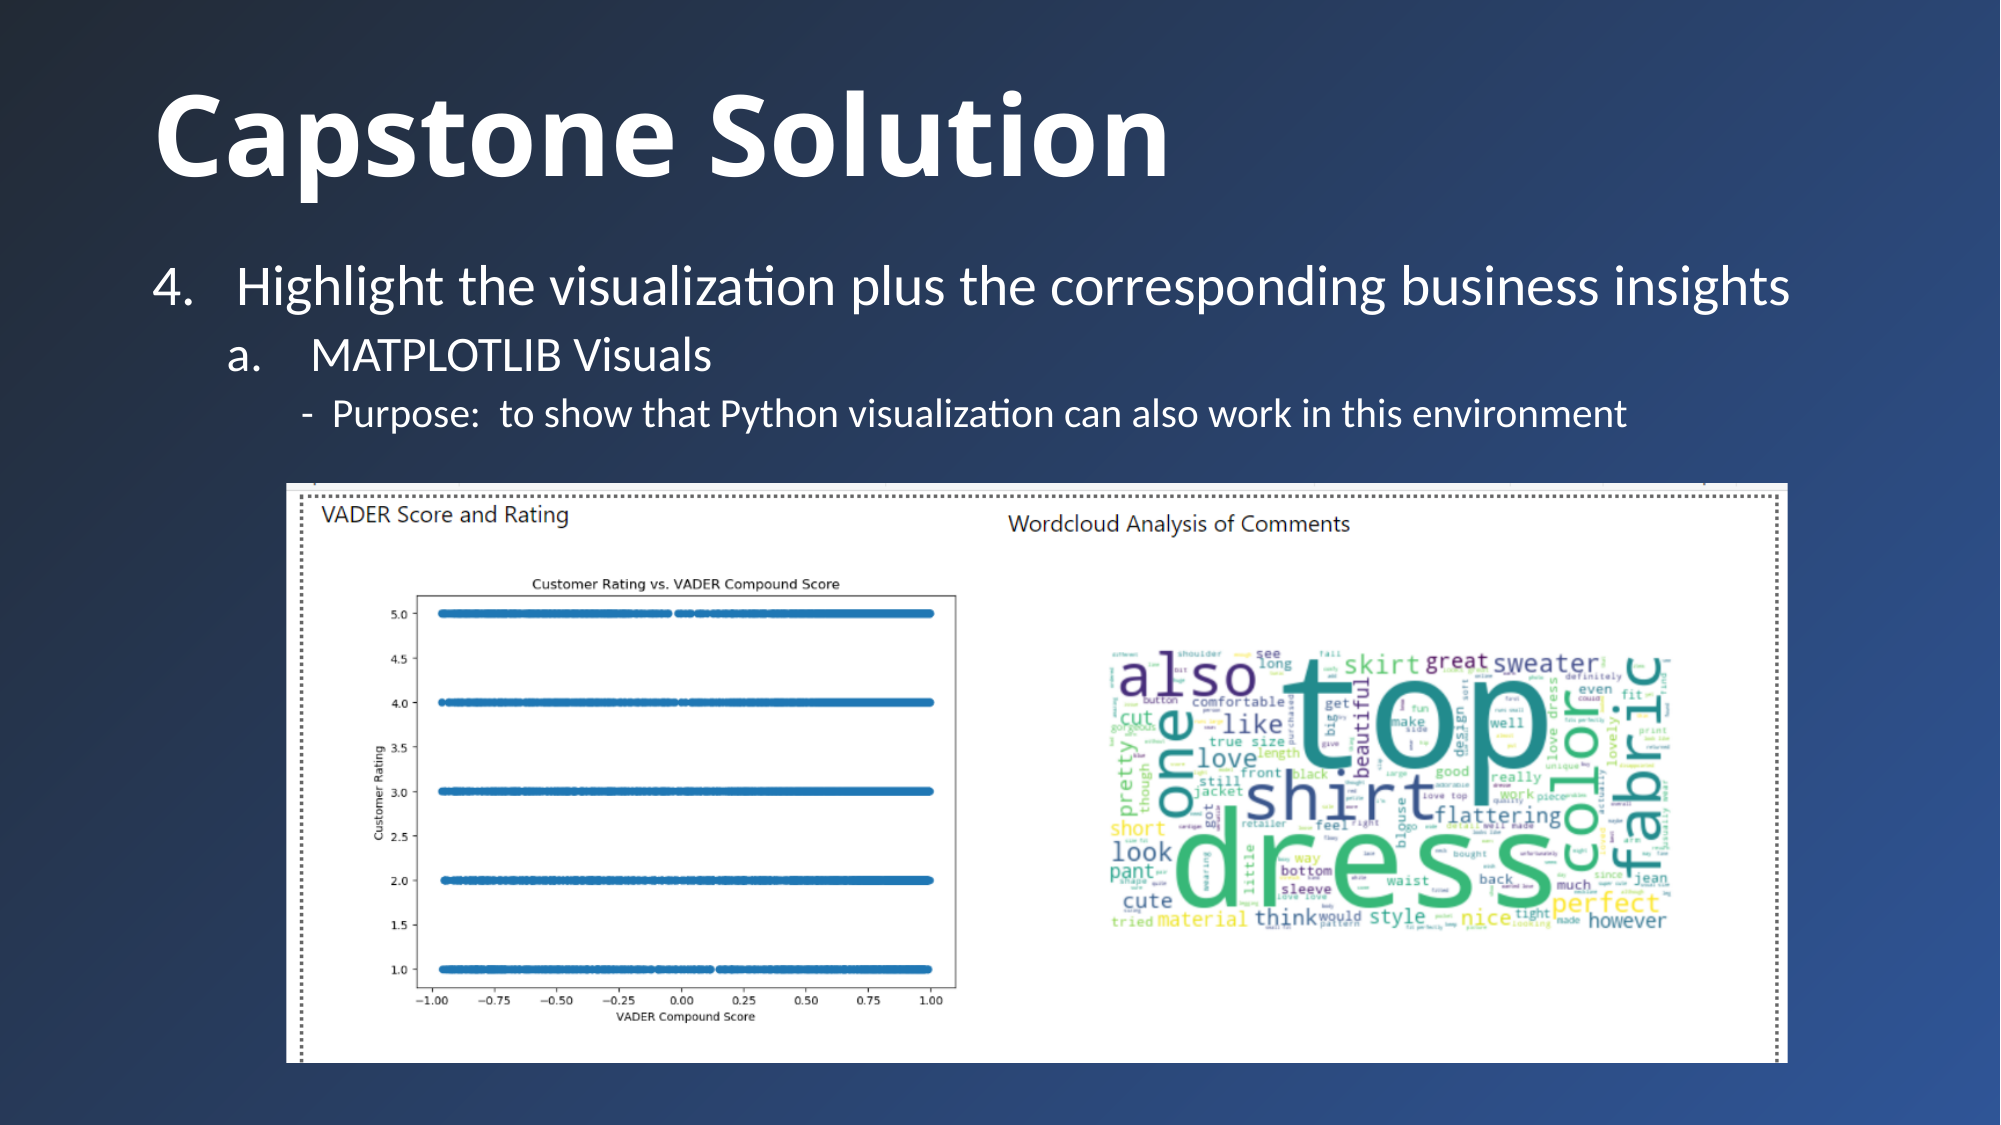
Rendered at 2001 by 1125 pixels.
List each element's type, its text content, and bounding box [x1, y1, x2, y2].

title Capstone Solution [137, 31, 1863, 249]
picture [286, 483, 1788, 1063]
list Highlight the visualization plus the corresponding business insights MATPLOTLIB Visuals - Purpose: to show that Python visualization can also work in this environment [137, 248, 1860, 446]
